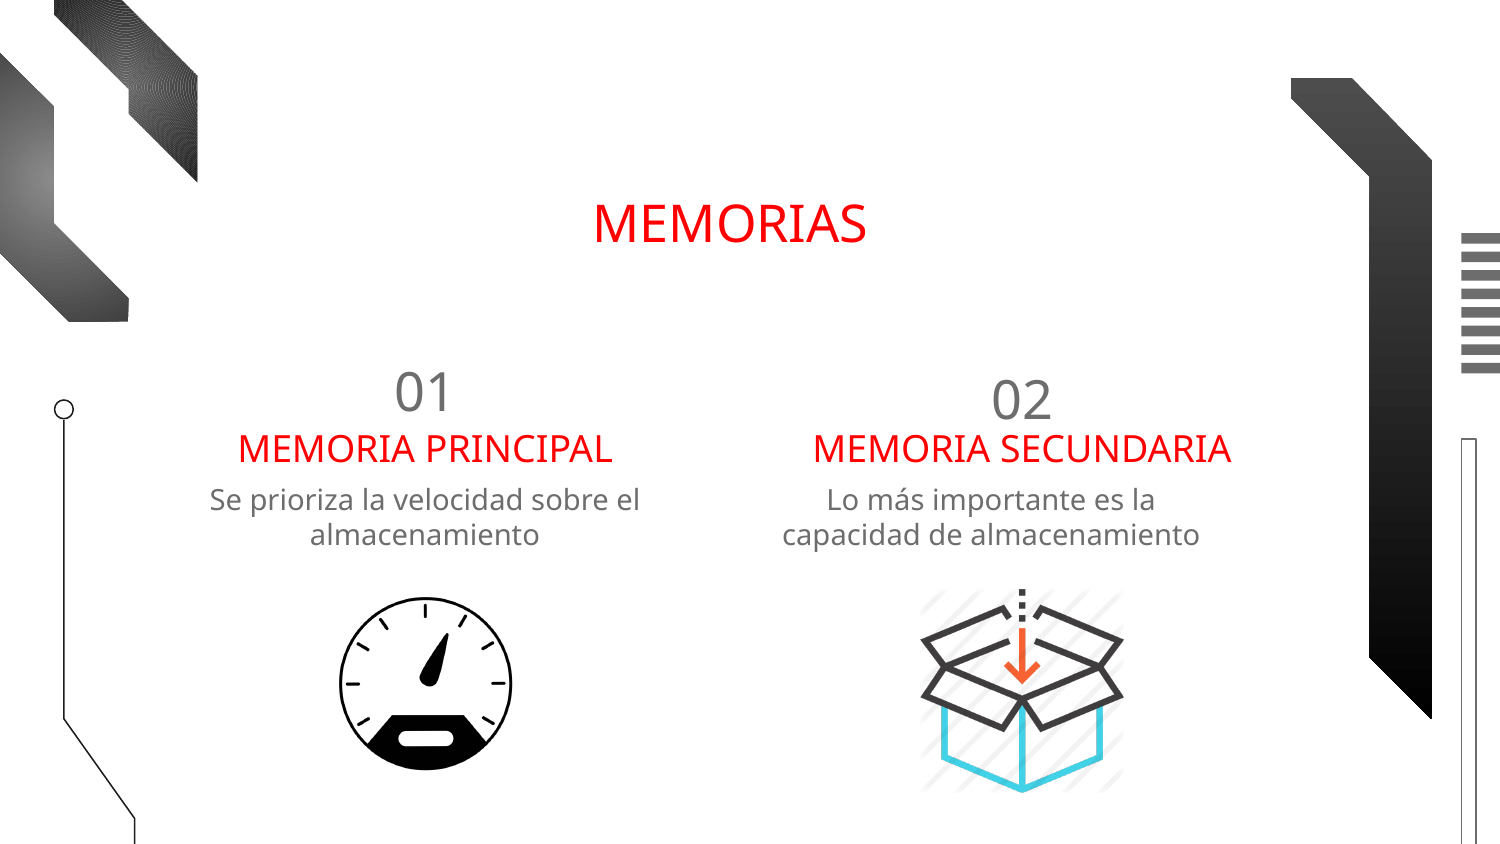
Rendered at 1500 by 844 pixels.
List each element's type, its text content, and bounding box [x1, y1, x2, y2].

title MEMORIA SECUNDARIA [732, 390, 1312, 486]
title MEMORIA PRINCIPAL [166, 390, 685, 486]
picture [331, 589, 520, 779]
subtitle Lo más importante es la capacidad de almacenamiento [757, 466, 1226, 561]
title MEMORIAS [62, 175, 1399, 329]
title 02 [859, 350, 1185, 445]
picture [920, 589, 1125, 794]
subtitle Se prioriza la velocidad sobre el almacenamiento [190, 466, 660, 561]
title 01 [262, 342, 588, 437]
